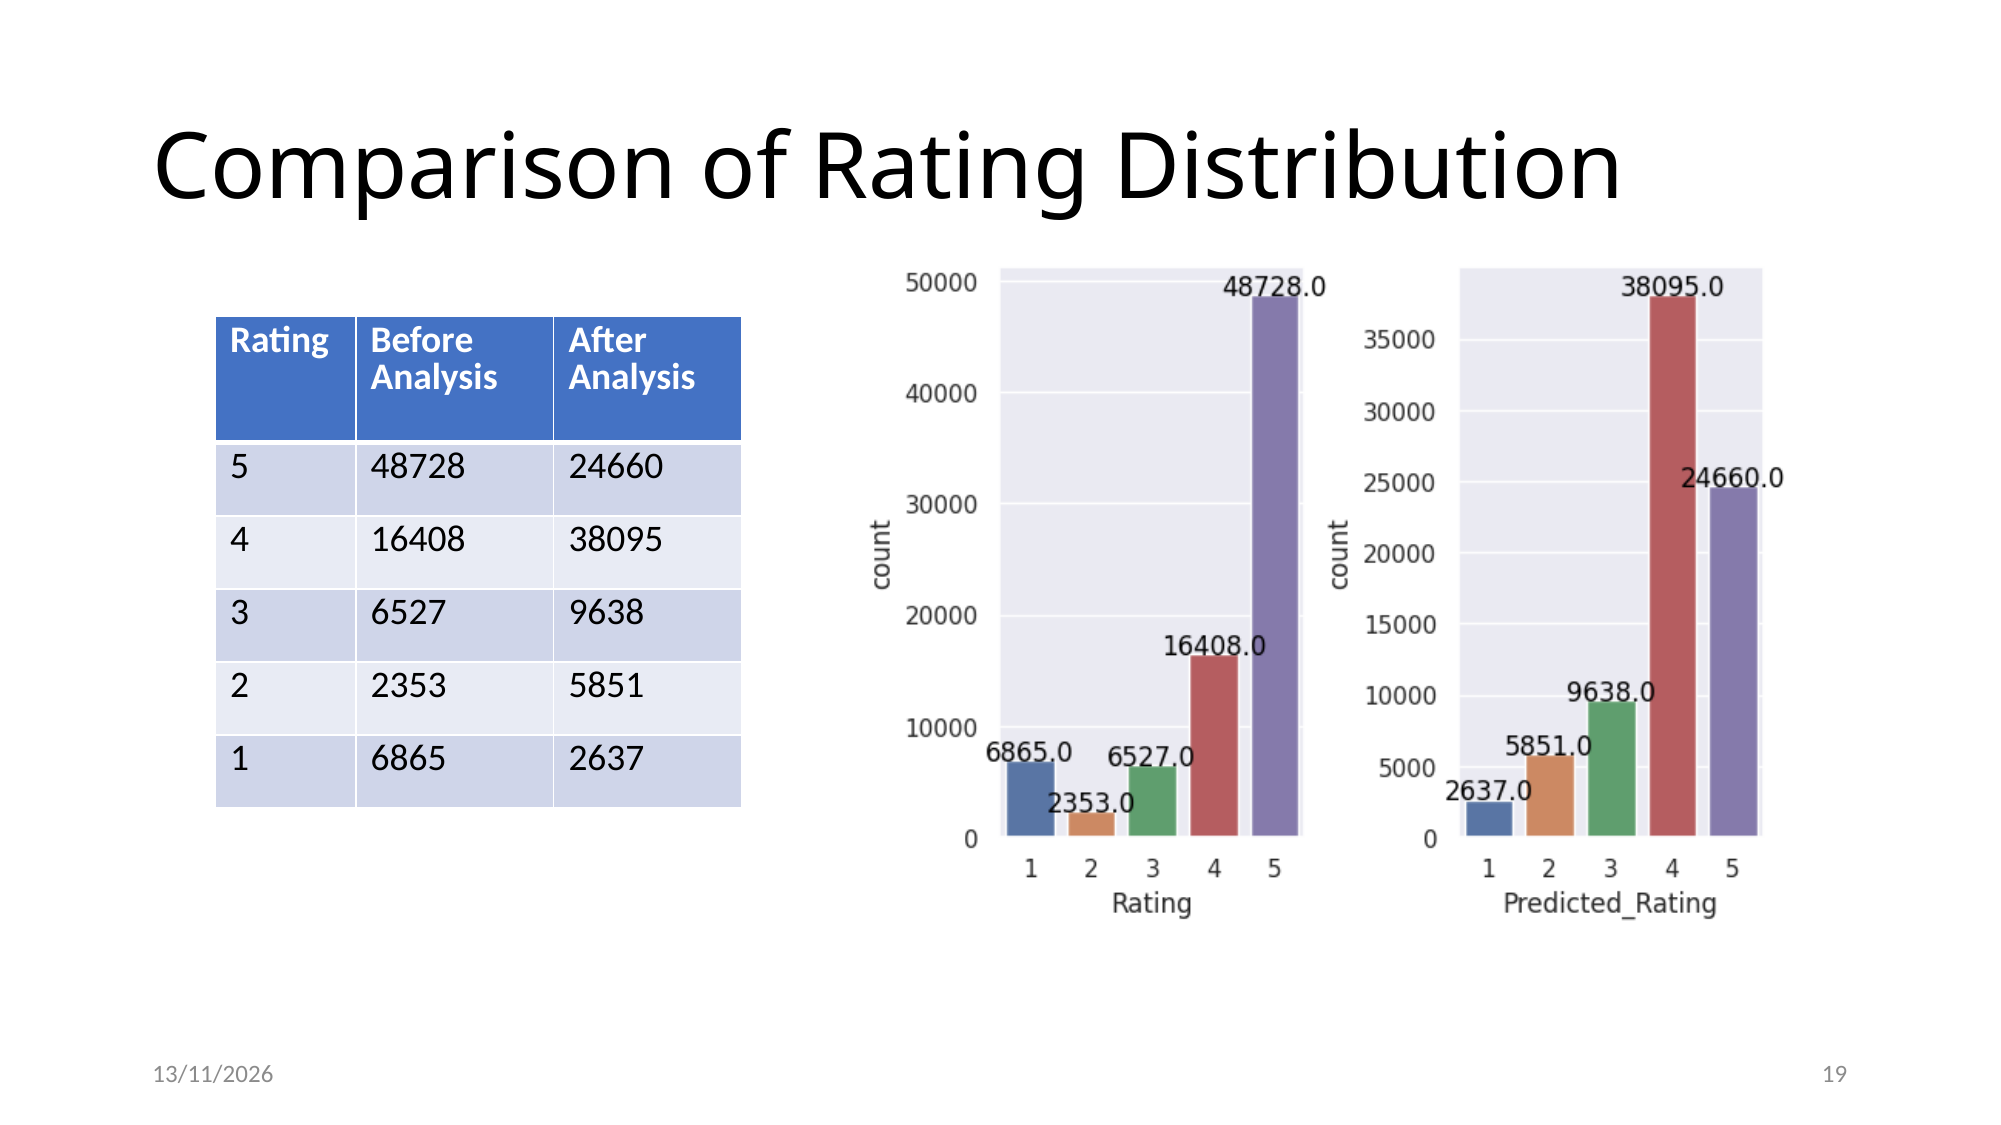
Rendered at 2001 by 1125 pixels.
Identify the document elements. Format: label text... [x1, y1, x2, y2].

table_cell 6527 [357, 590, 553, 661]
table_cell 5851 [554, 663, 741, 734]
table_cell 2353 [357, 663, 553, 734]
title Comparison of Rating Distribution [137, 59, 1863, 278]
table_cell 4 [216, 517, 355, 588]
slide_number 19 [1412, 1042, 1863, 1103]
table_cell 38095 [554, 517, 741, 588]
table_cell 1 [216, 736, 355, 807]
table_cell 48728 [357, 445, 553, 515]
table_cell 24660 [554, 445, 741, 515]
table_cell 5 [216, 445, 355, 515]
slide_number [137, 1042, 588, 1103]
table_header After Analysis [554, 317, 741, 440]
table_cell 9638 [554, 590, 741, 661]
table_cell 2637 [554, 736, 741, 807]
table_cell 6865 [357, 736, 553, 807]
table_cell 2 [216, 663, 355, 734]
table_header Rating [216, 317, 355, 440]
table_header Before Analysis [357, 317, 553, 440]
picture [853, 227, 1801, 933]
table_cell 3 [216, 590, 355, 661]
table_cell 16408 [357, 517, 553, 588]
